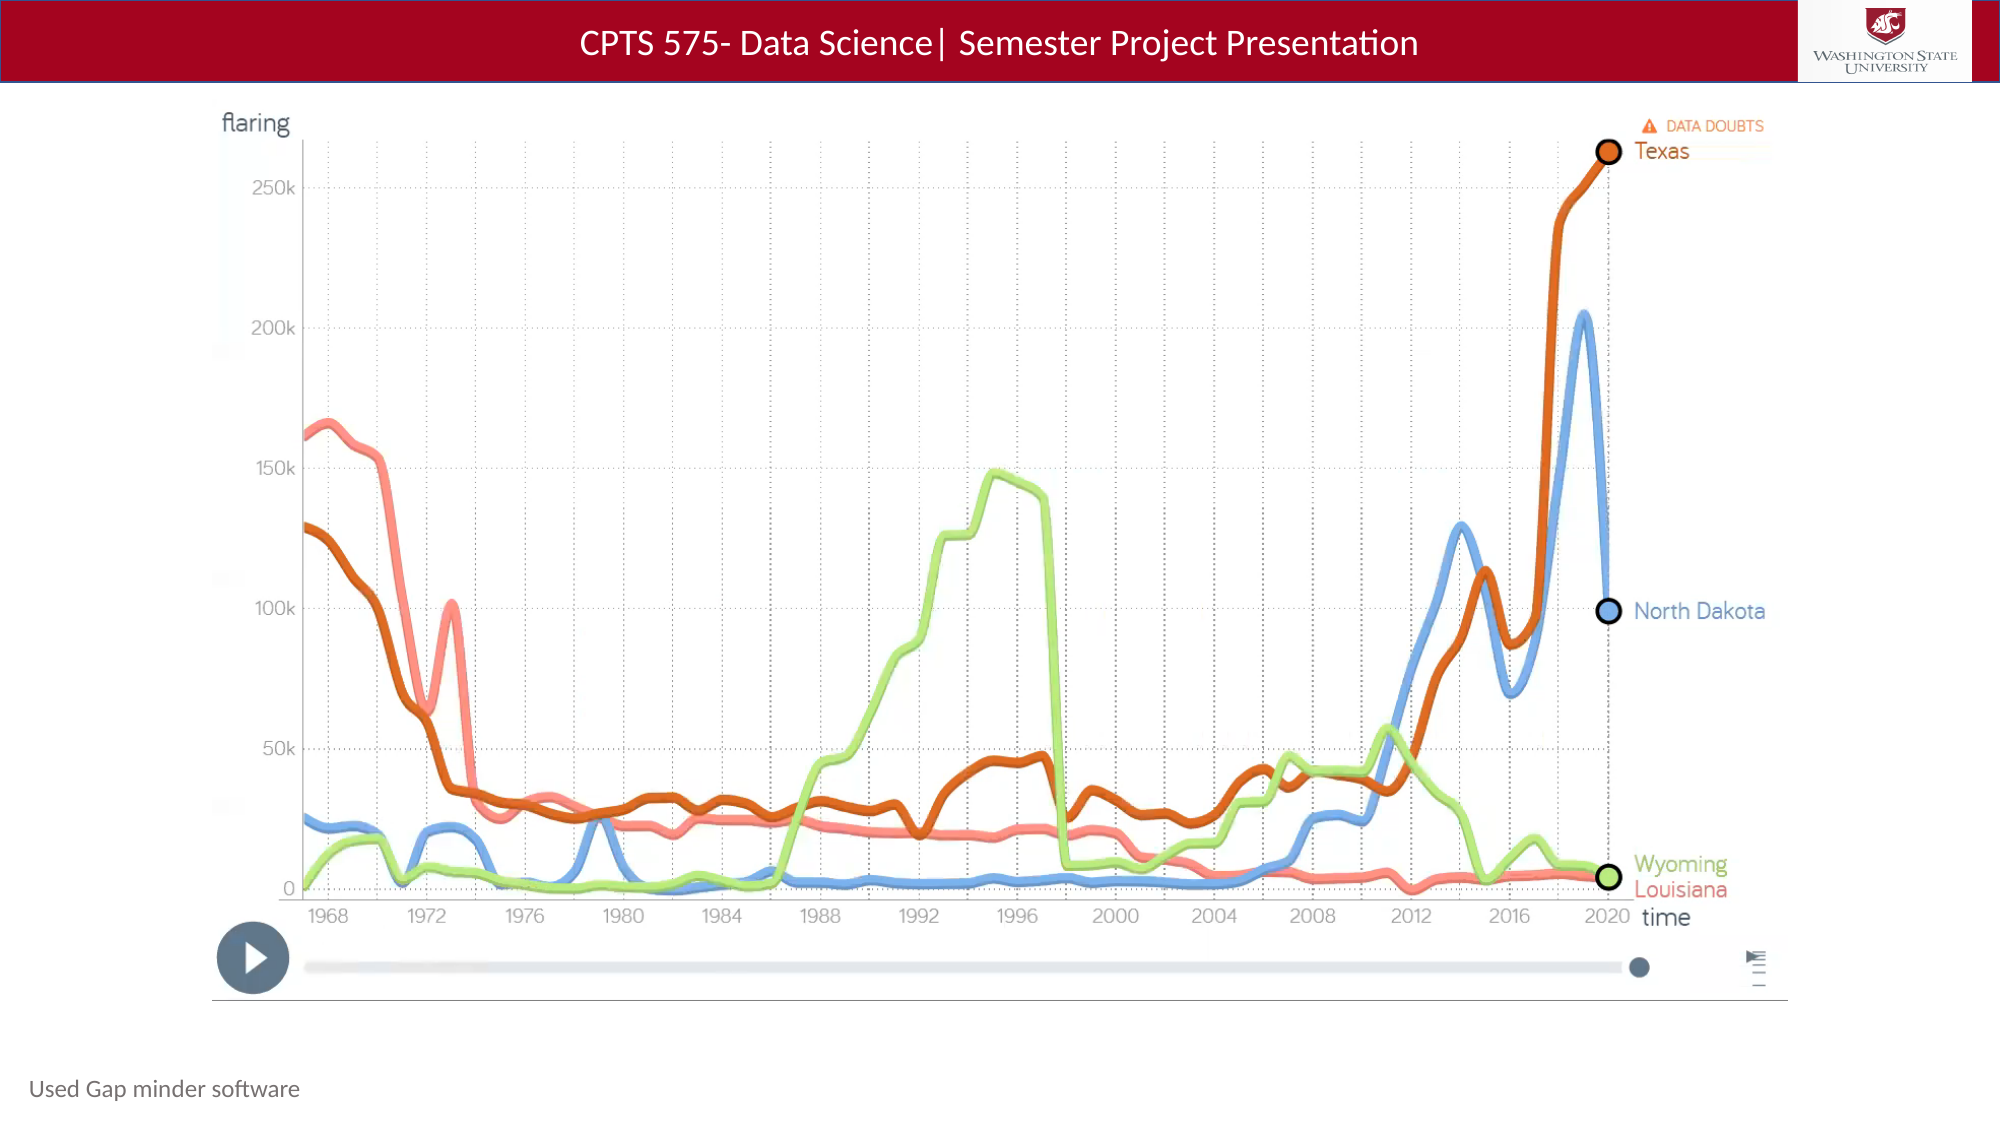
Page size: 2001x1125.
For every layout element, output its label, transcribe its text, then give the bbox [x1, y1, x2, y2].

picture [1797, 0, 1972, 82]
text_box CPTS 575- Data Science| Semester Project Presentation [0, 0, 2000, 83]
text_box Used Gap minder software [14, 1065, 317, 1111]
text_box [211, 98, 1789, 1001]
